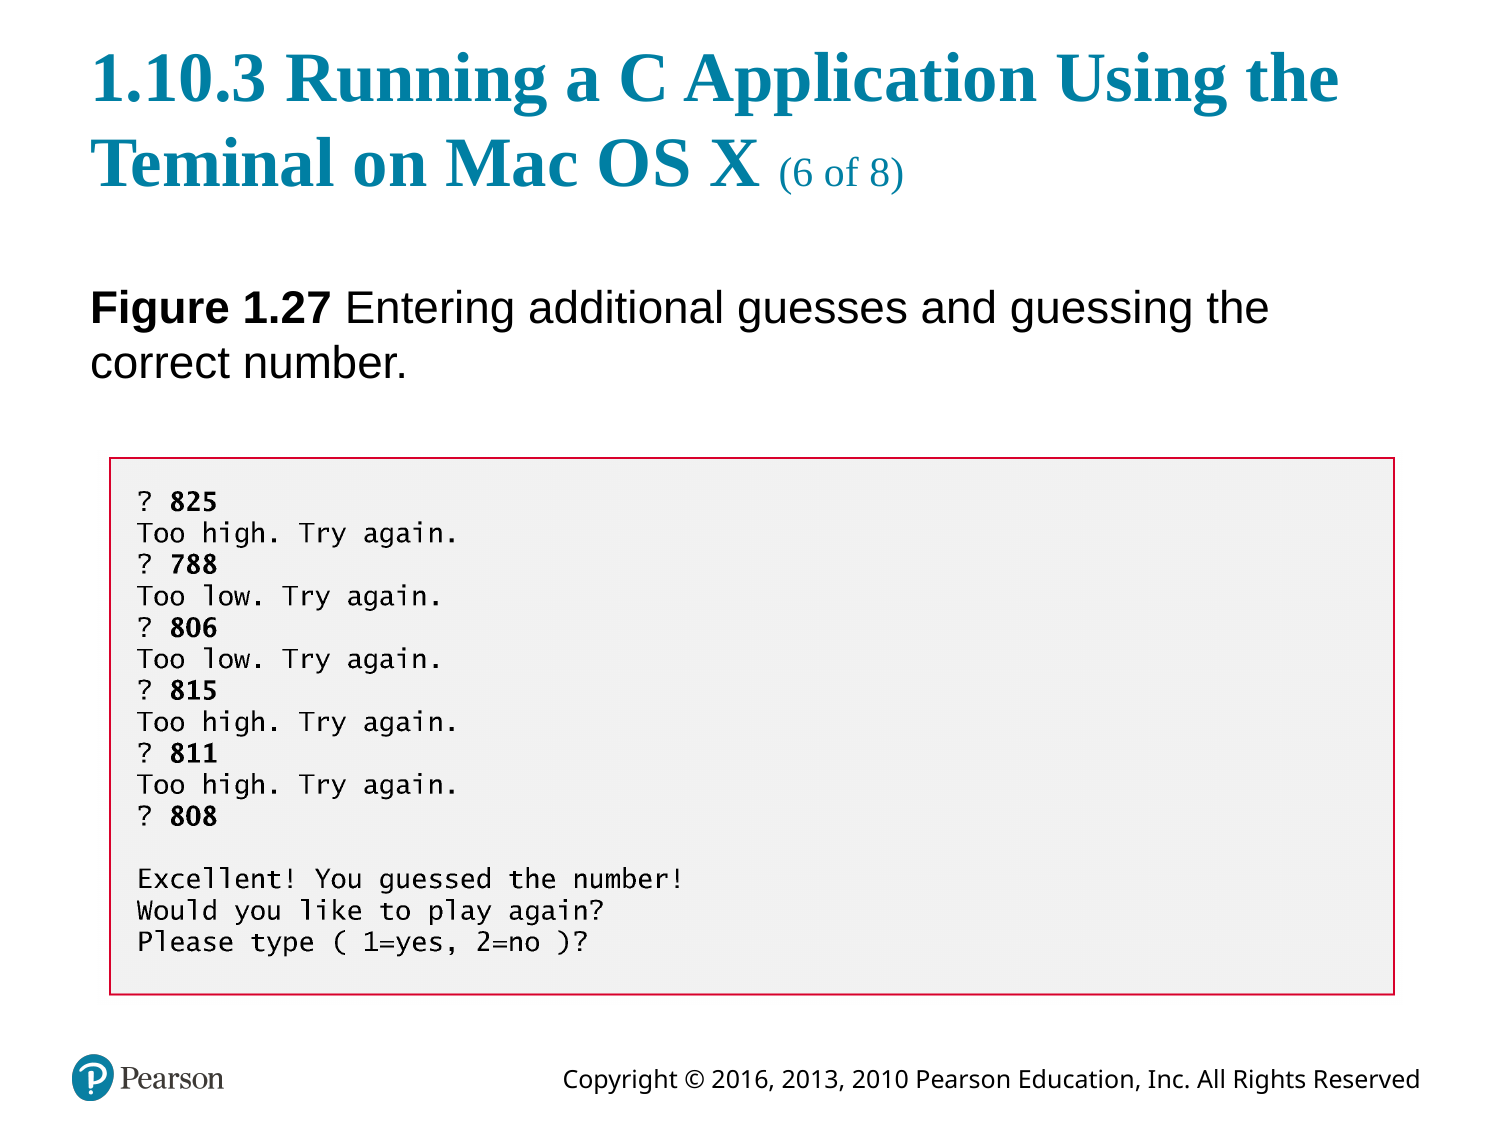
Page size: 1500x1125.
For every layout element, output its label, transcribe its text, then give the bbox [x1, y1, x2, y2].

picture [98, 1054, 224, 1101]
picture [97, 450, 1403, 1006]
picture [72, 1054, 88, 1070]
picture [80, 1063, 106, 1088]
picture [72, 1087, 83, 1101]
list Figure 1.27 Entering additional guesses and guessing the correct number. [75, 262, 1425, 397]
title 1.10.3 Running a C Application Using the Teminal on Mac O S X (6 of 8) [75, 35, 1425, 216]
